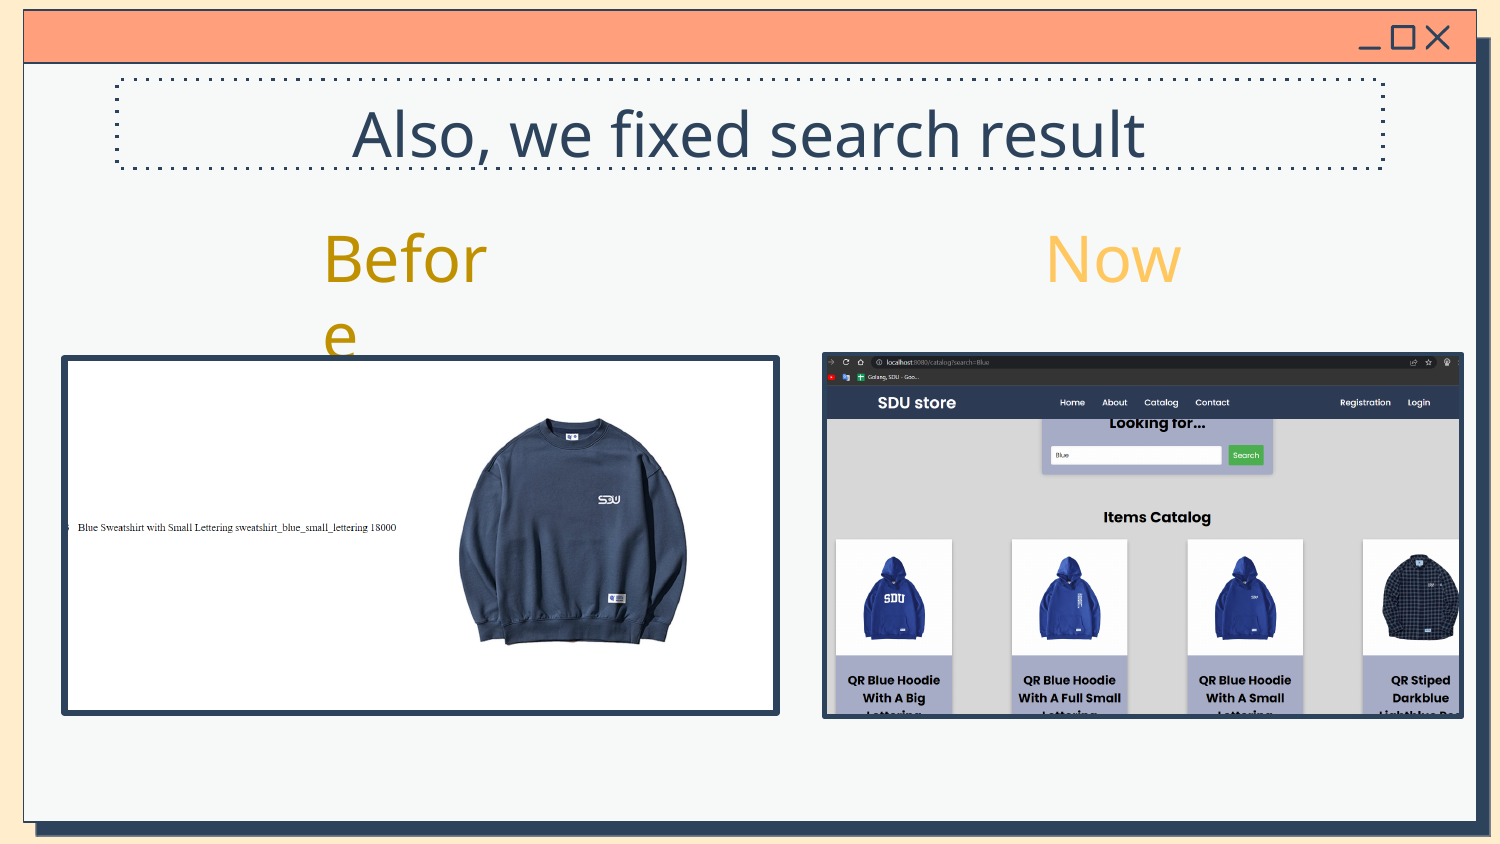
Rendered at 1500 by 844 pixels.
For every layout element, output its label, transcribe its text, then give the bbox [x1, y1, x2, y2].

text_box Before [307, 202, 534, 355]
picture [67, 360, 774, 710]
text_box Now [1029, 202, 1257, 310]
picture [826, 356, 1460, 715]
title Also, we fixed search result [115, 78, 1385, 170]
